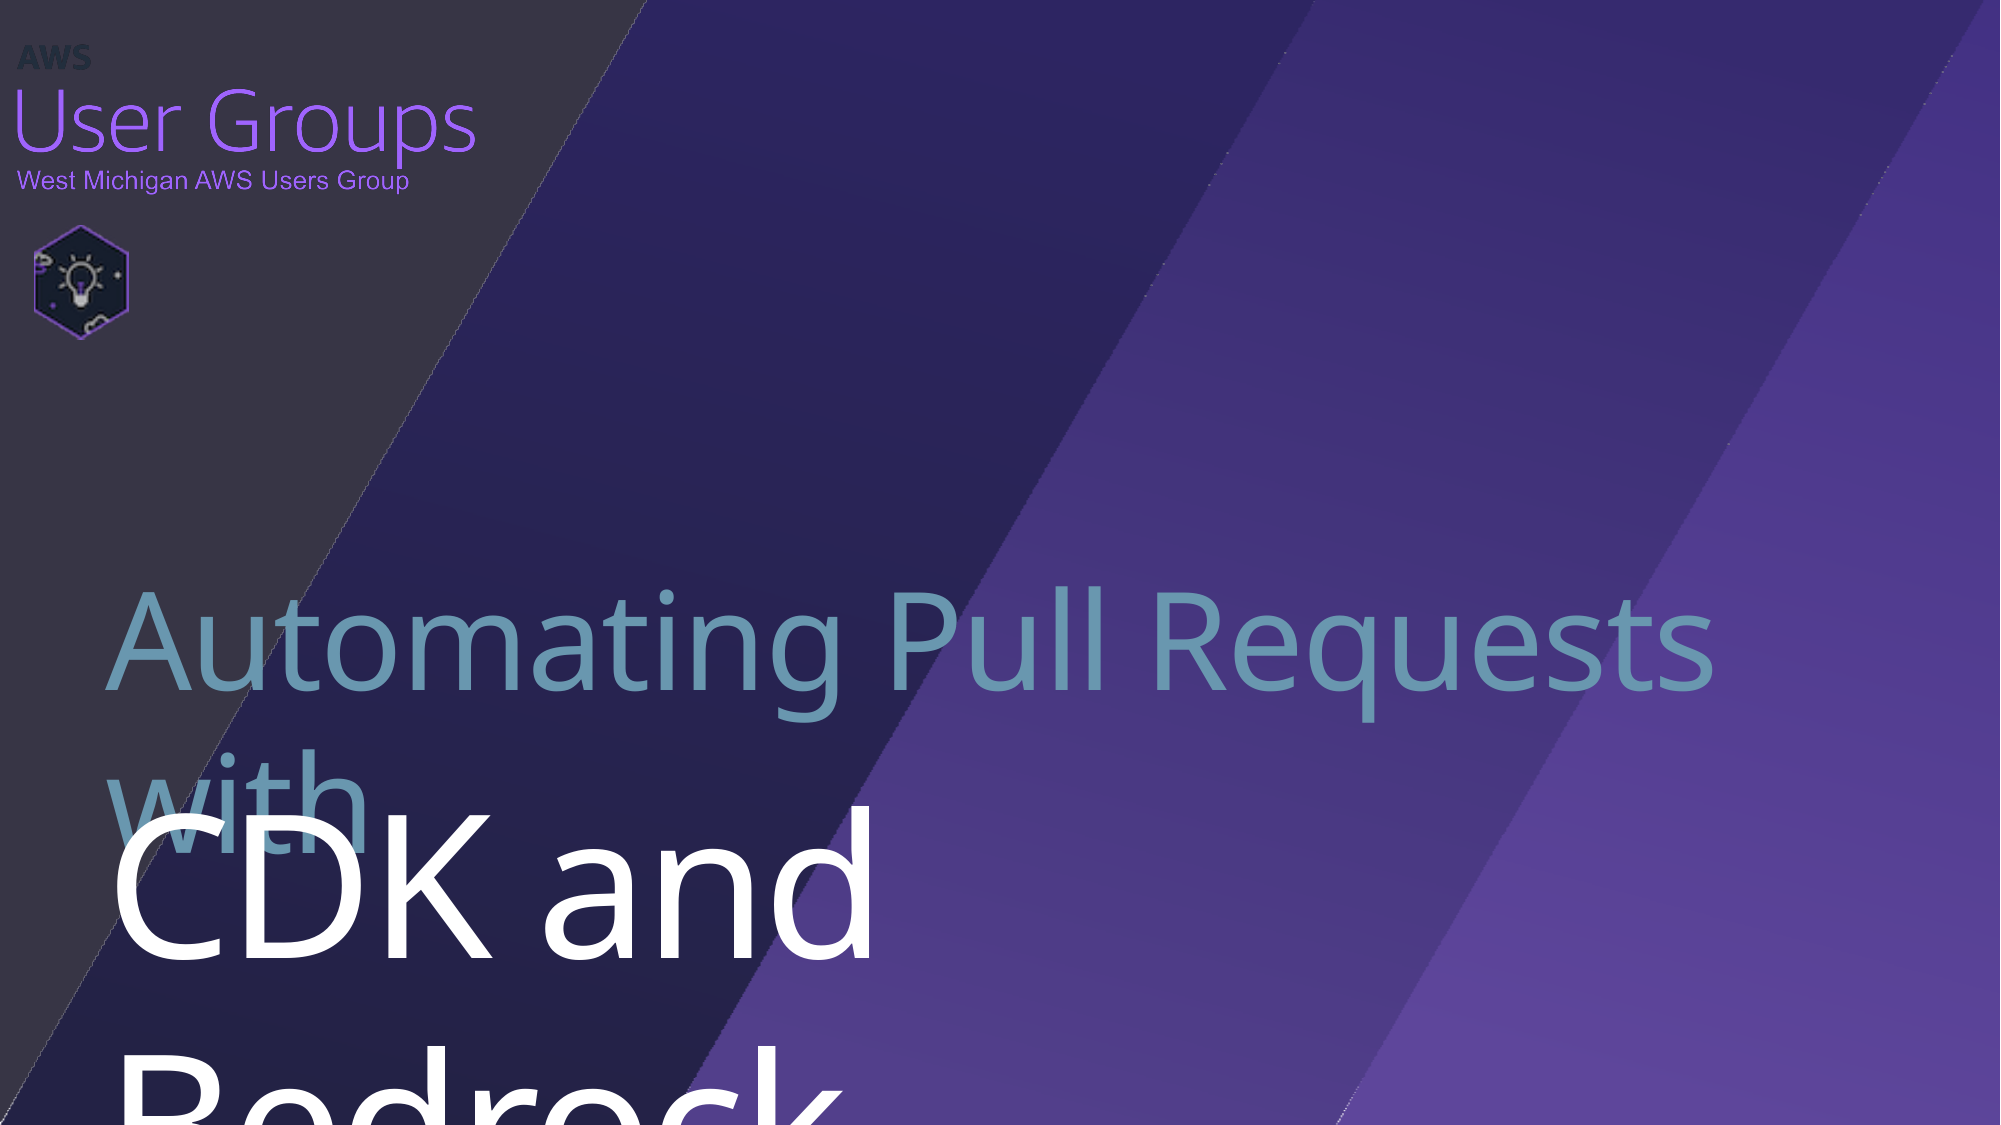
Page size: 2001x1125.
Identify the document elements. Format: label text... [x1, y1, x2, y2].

text_box [0, 0, 2000, 1125]
text_box Automating Pull Requests with [103, 551, 1938, 881]
text_box CDK and Bedrock March 2024 [103, 697, 1628, 1125]
picture [33, 225, 130, 340]
picture [0, 43, 476, 213]
